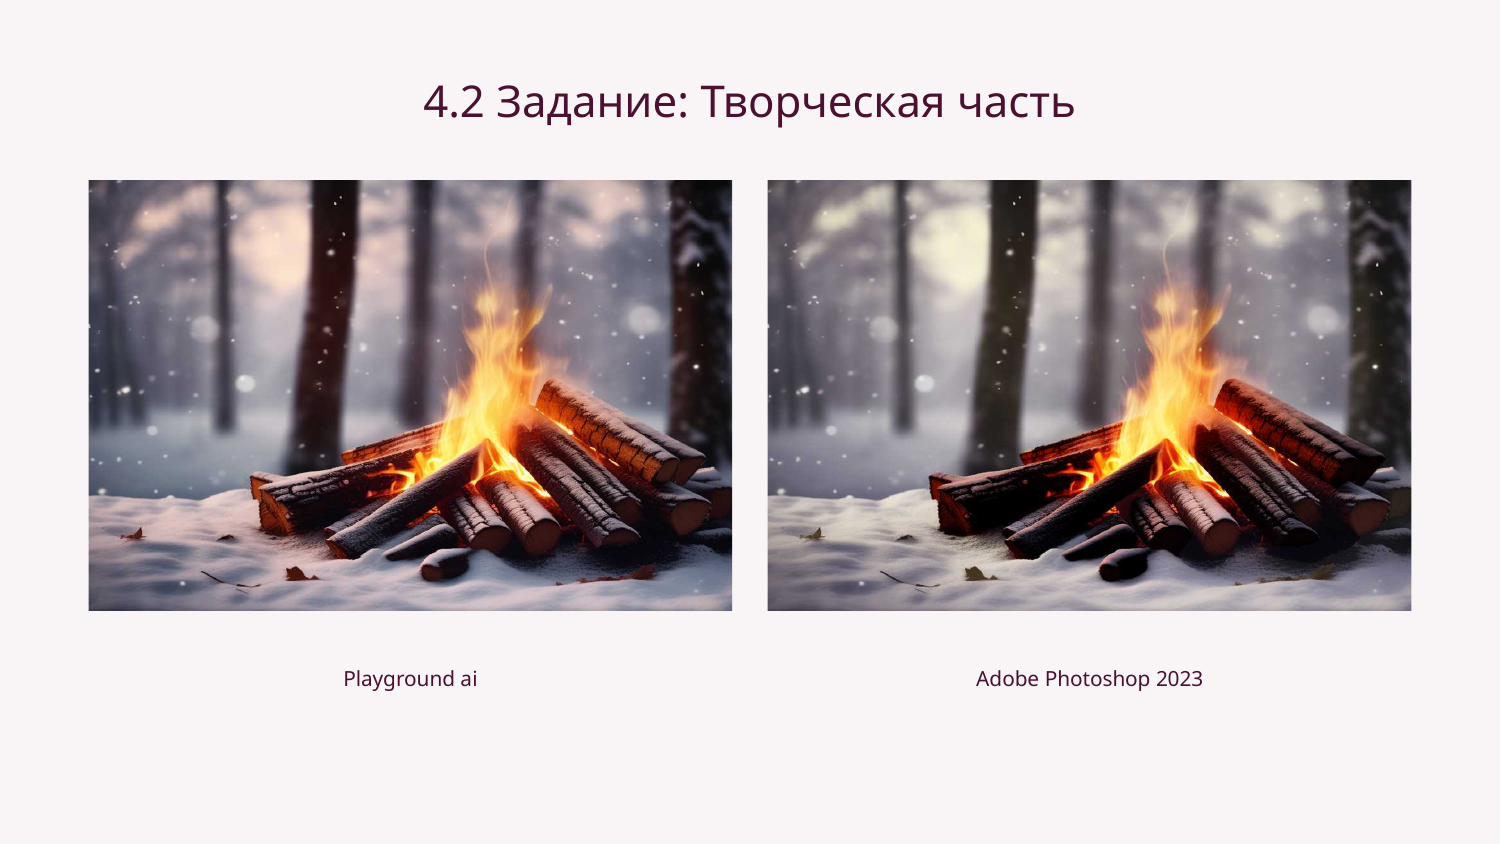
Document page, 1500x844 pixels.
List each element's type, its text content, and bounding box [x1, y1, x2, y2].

picture [88, 180, 733, 612]
list Playground ai [88, 646, 733, 844]
picture [767, 180, 1412, 612]
title 4.2 Задание: Творческая часть [88, 59, 1412, 230]
list Adobe Photoshop 2023 [767, 646, 1412, 844]
